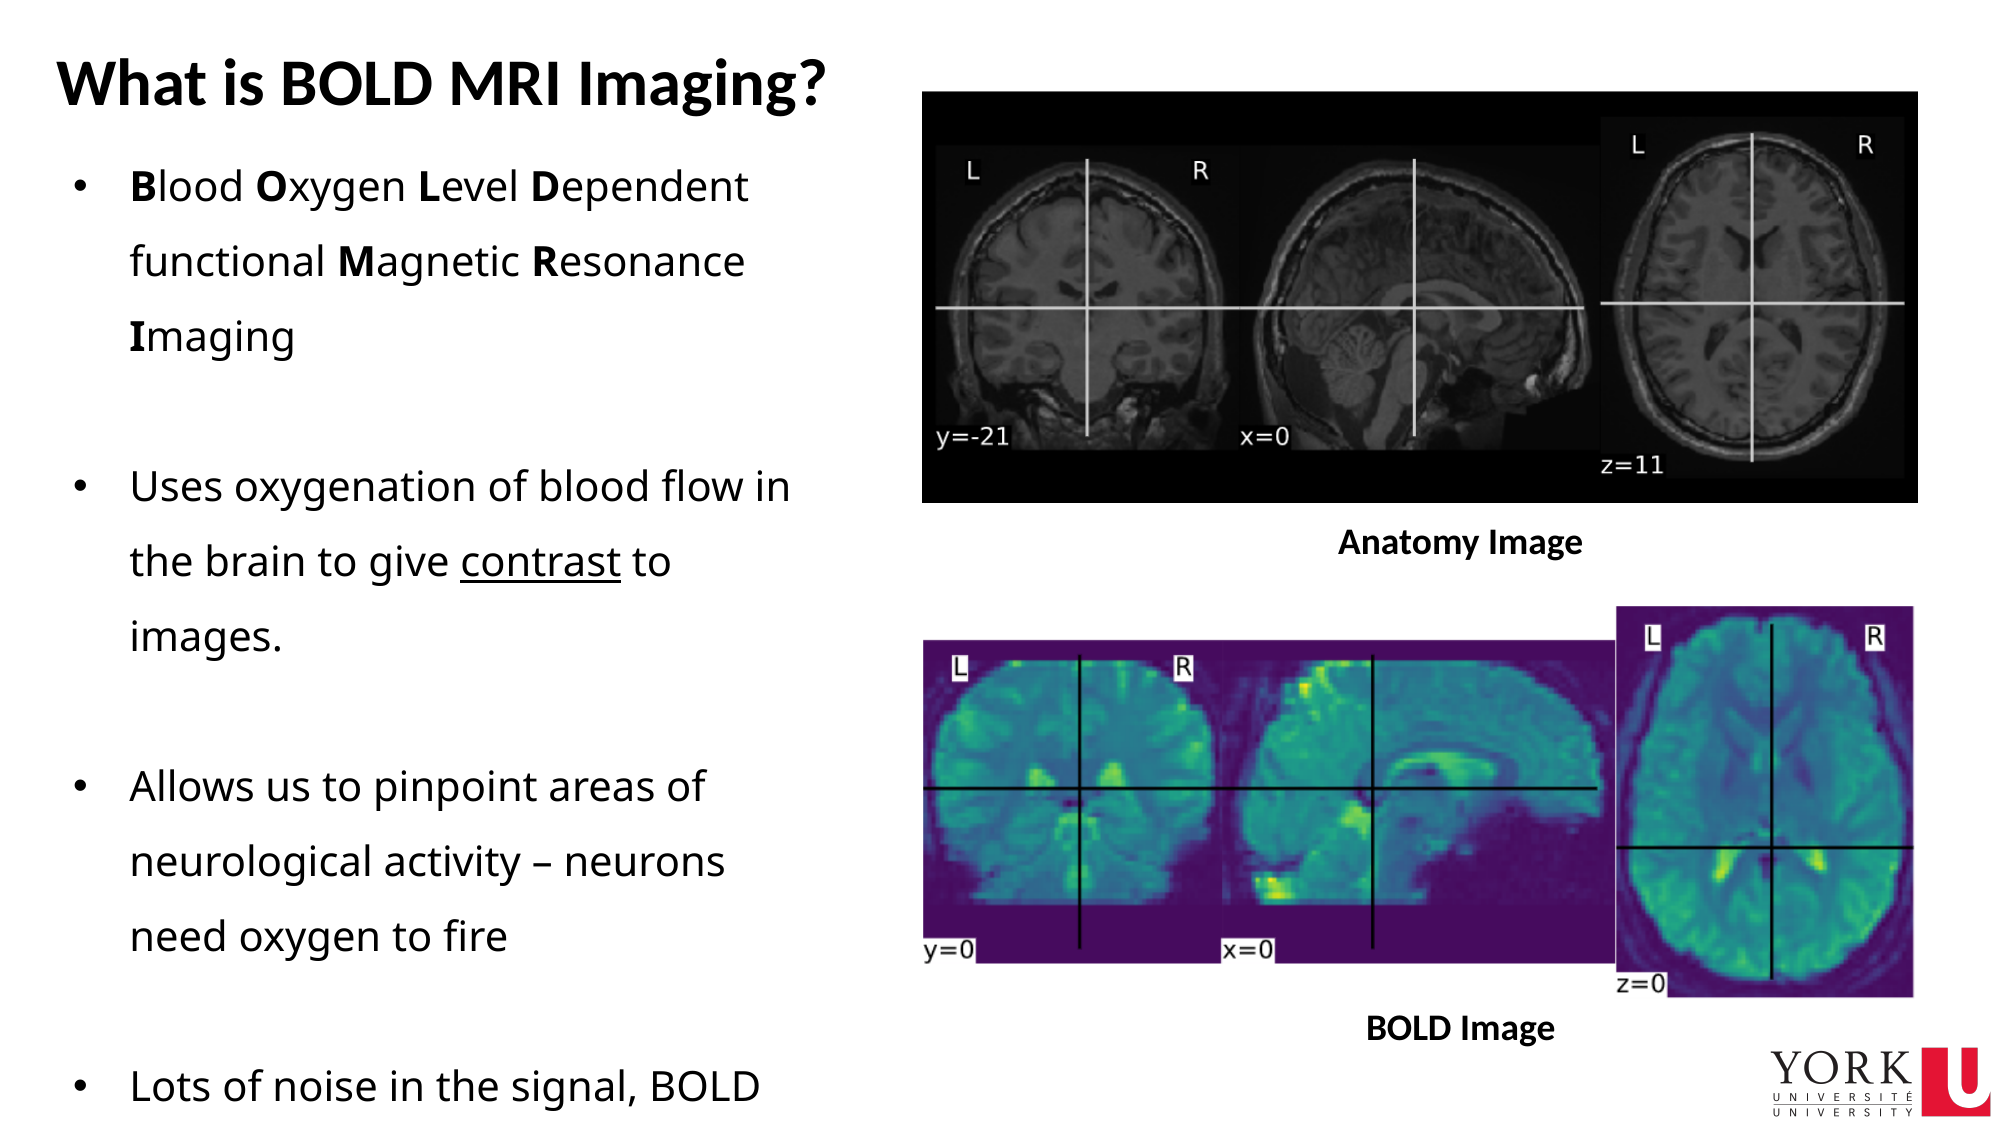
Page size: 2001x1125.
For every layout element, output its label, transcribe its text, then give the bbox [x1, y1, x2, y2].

text_box Blood Oxygen Level Dependent functional Magnetic Resonance Imaging Uses oxygenation of blood flow in the brain to give contrast to images. Allows us to pinpoint areas of neurological activity – neurons need oxygen to fire Lots of noise in the signal, BOLD activity is relative to other less-active parts of the brain, not absolute [58, 127, 836, 1125]
picture [1761, 1039, 2000, 1125]
picture [922, 605, 1918, 1000]
text_box BOLD Image [1190, 1000, 1732, 1056]
text_box What is BOLD MRI Imaging? [41, 31, 988, 127]
text_box Anatomy Image [1190, 509, 1732, 570]
picture [922, 91, 1919, 503]
